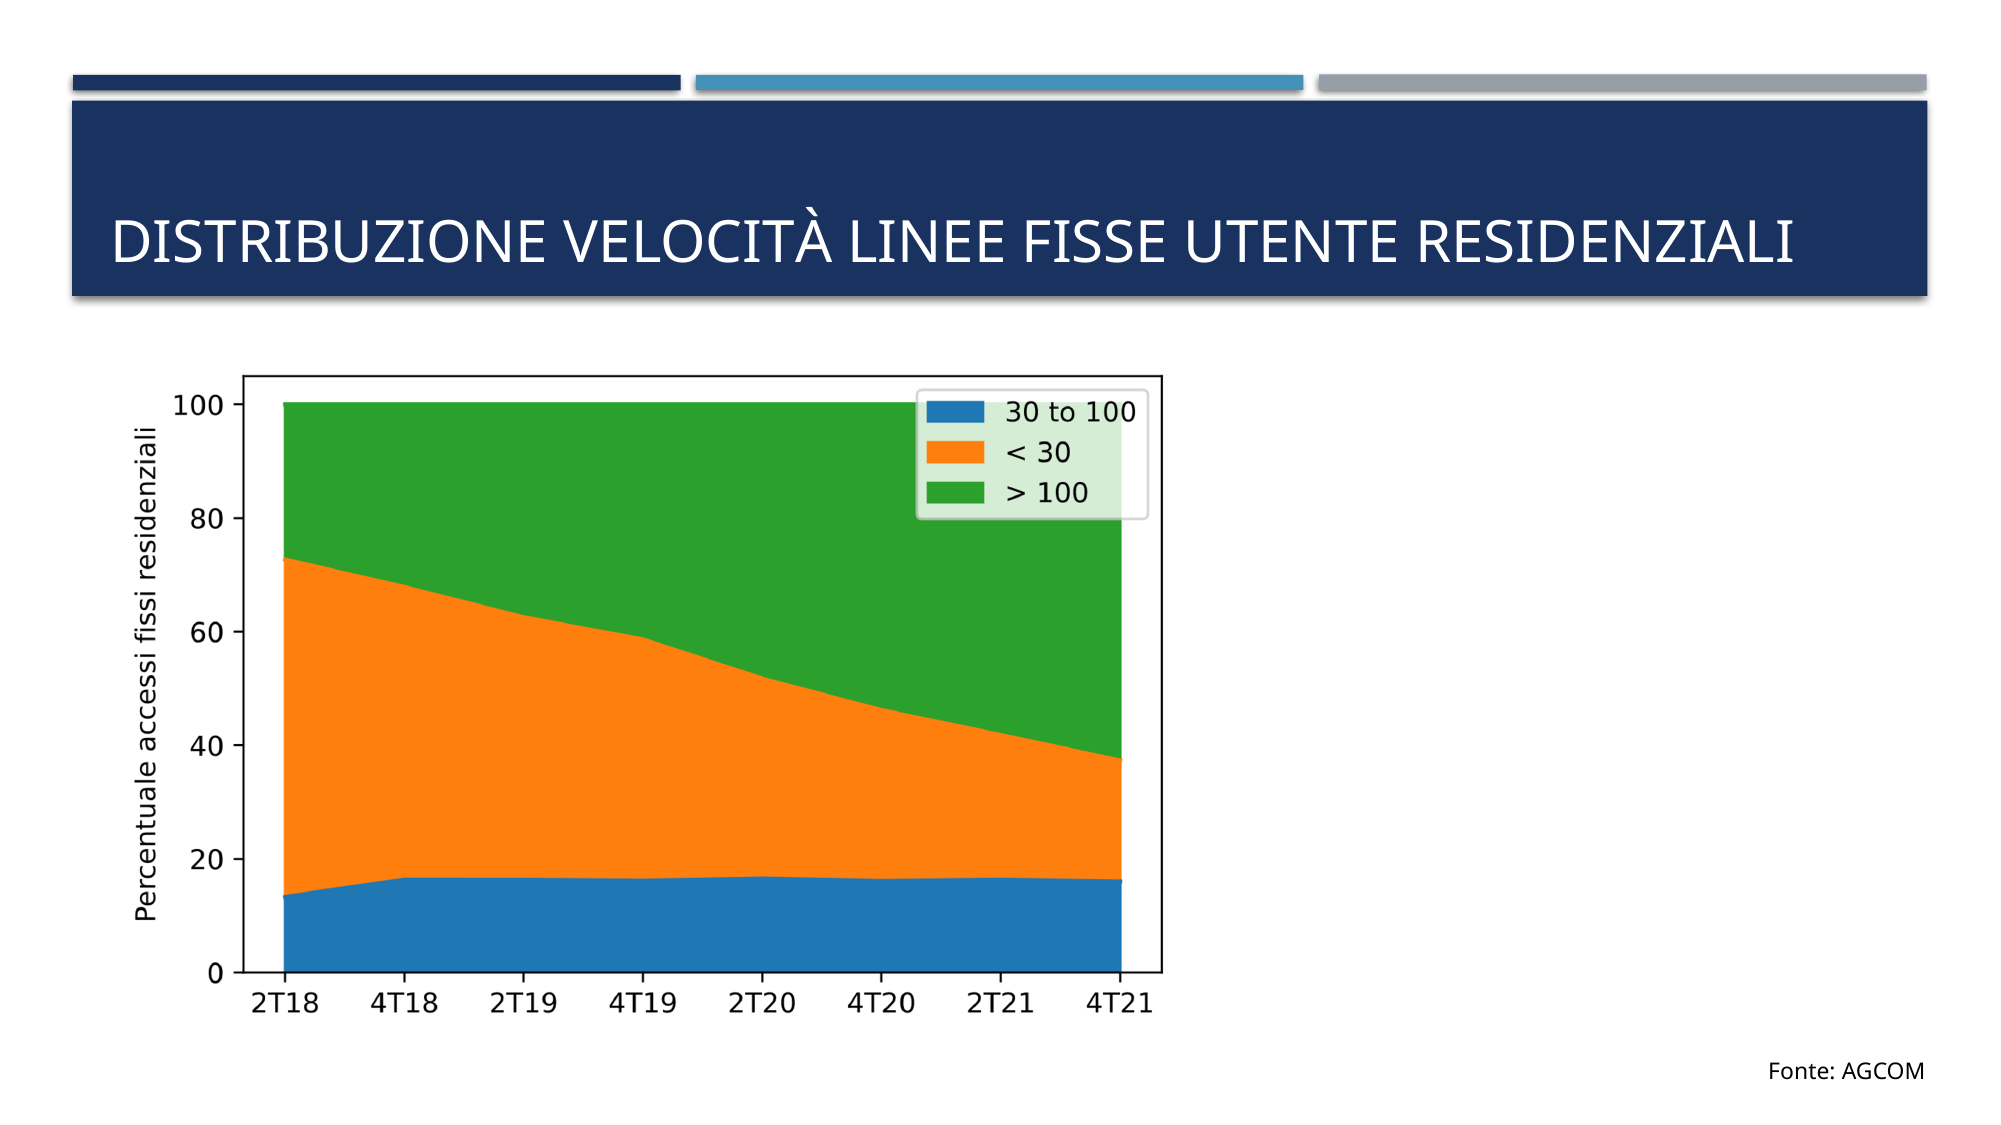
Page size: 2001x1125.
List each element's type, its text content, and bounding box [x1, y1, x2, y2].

title Distribuzione velocità linee fisse utente residenziali [95, 115, 1905, 282]
picture [94, 280, 1281, 1072]
text_box Fonte: AGCOM [1753, 1049, 1947, 1092]
